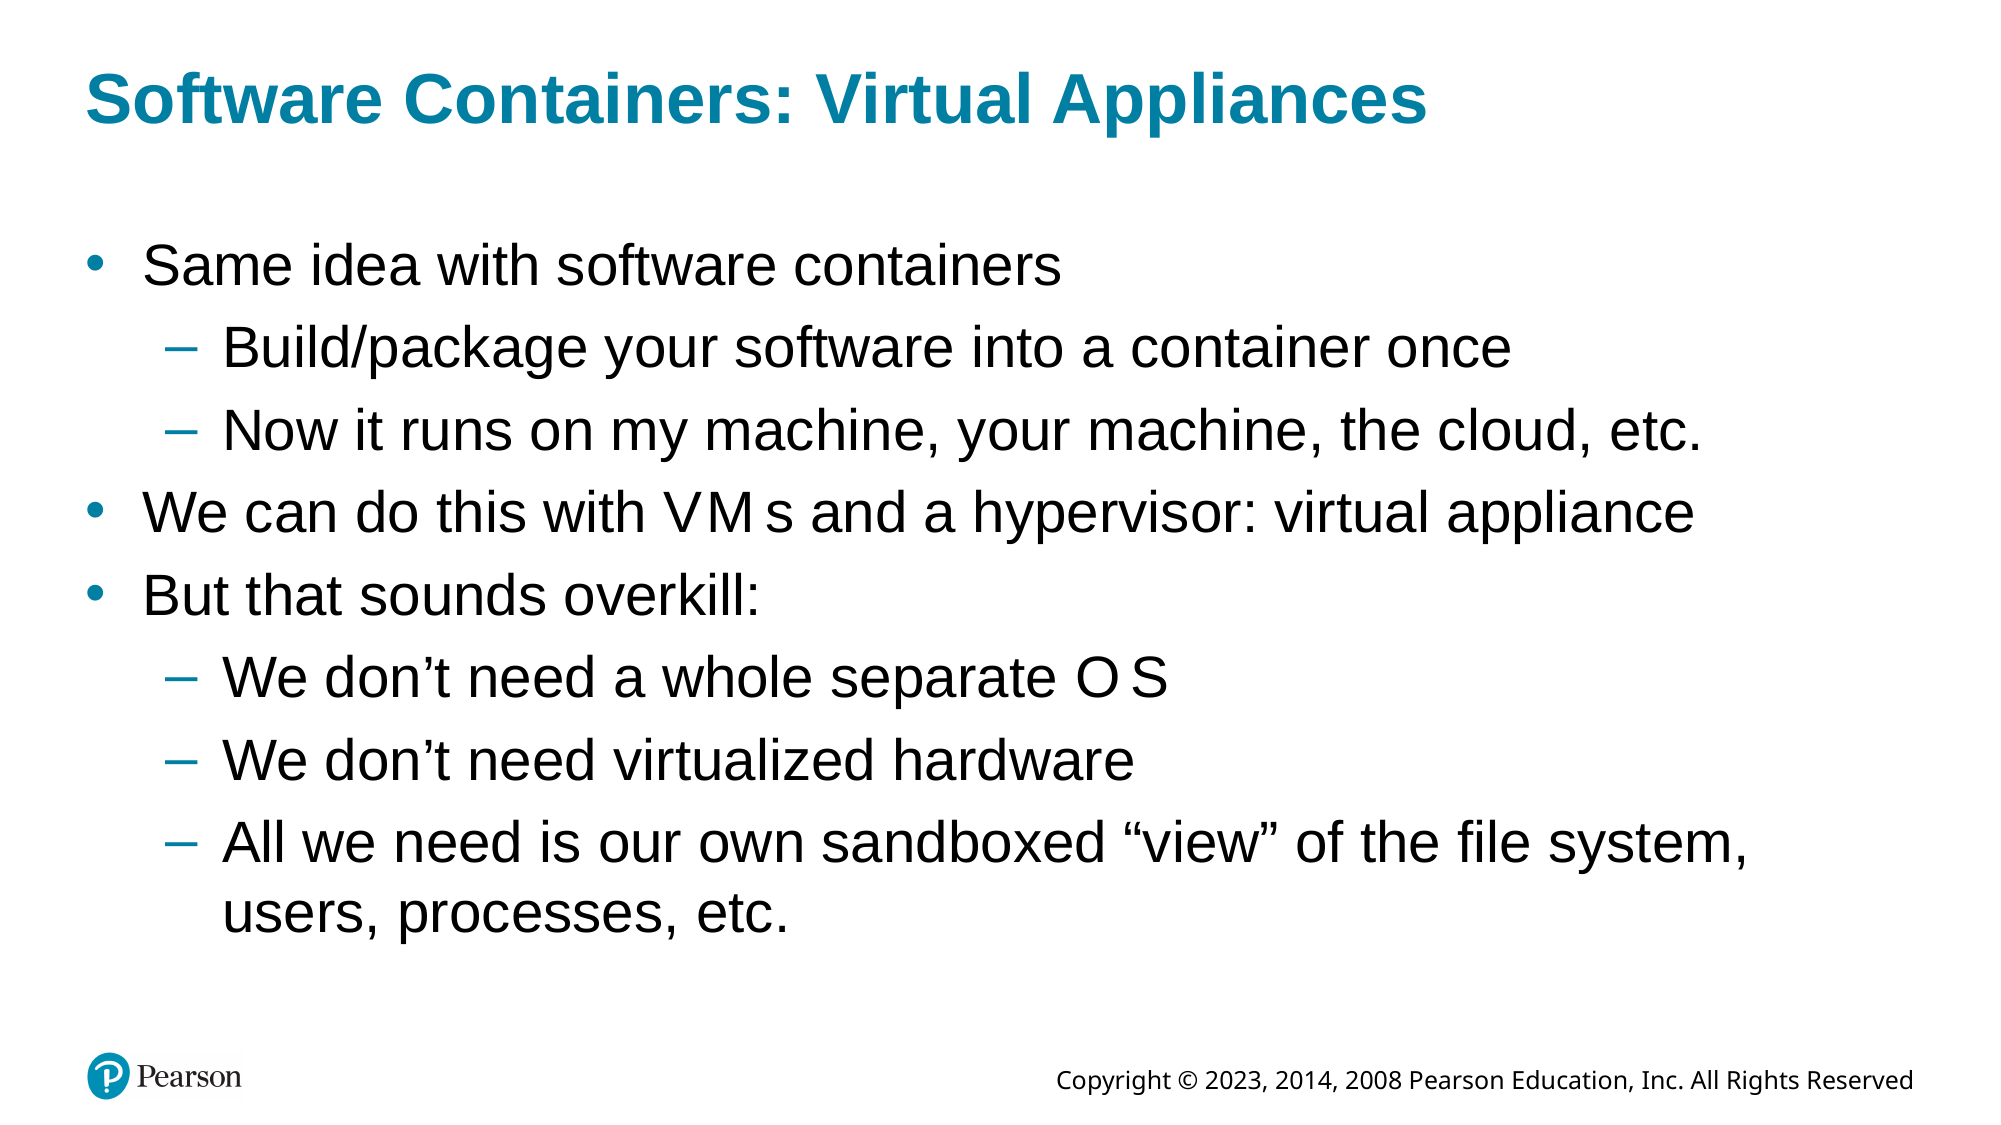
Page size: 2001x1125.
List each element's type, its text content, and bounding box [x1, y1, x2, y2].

title Software Containers: Virtual Appliances [85, 0, 1916, 193]
list Same idea with software containers Build/package your software into a container once Now it runs on my machine, your machine, the cloud, etc. We can do this with V M s and a hypervisor: virtual appliance But that sounds overkill: We don’t need a whole separate O S We don’t need virtualized hardware All we need is our own sandboxed “view” of the file system, users, processes, etc. [85, 224, 1916, 948]
picture [86, 1051, 243, 1101]
